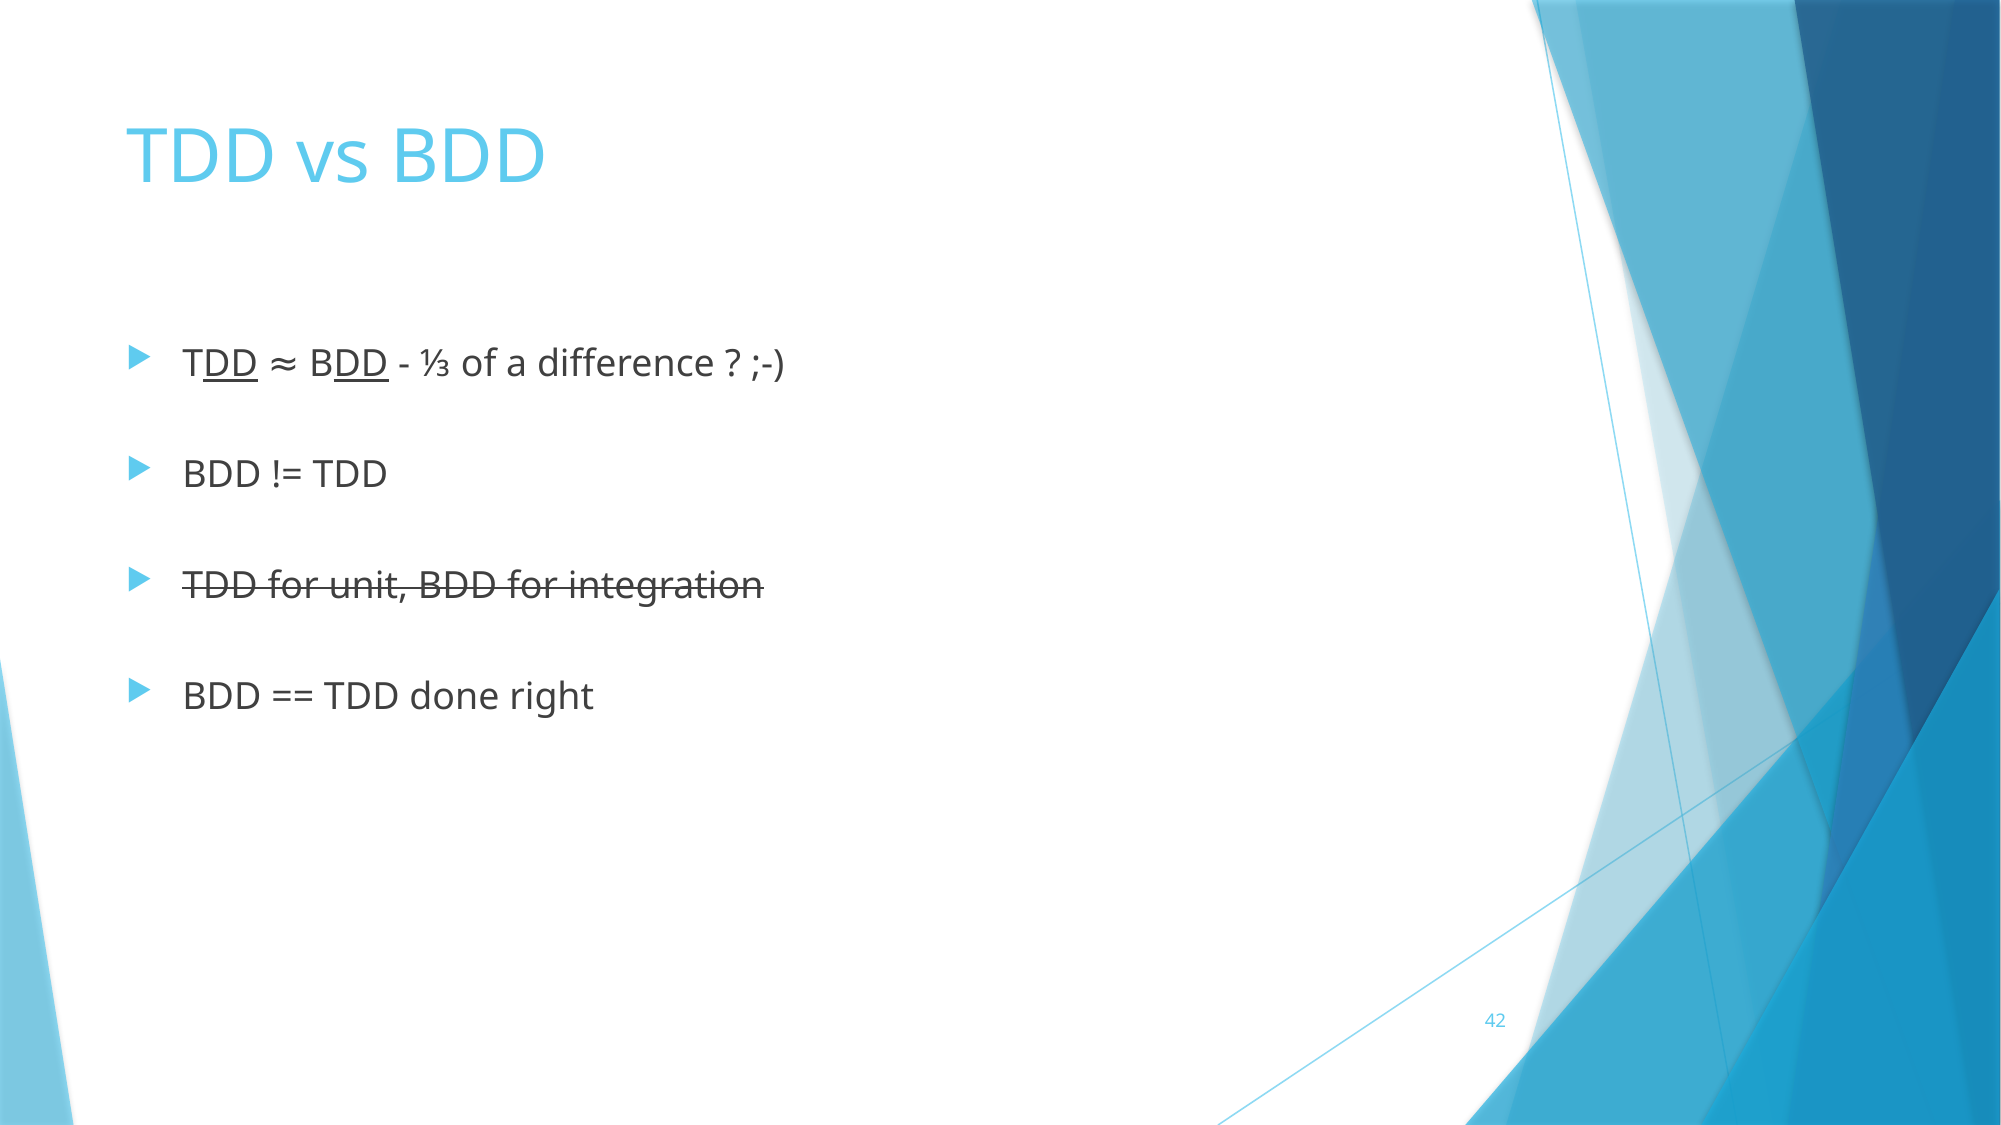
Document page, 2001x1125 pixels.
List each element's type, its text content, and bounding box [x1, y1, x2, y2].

list TDD ≈ BDD - ⅓ of a difference ? ;-) BDD != TDD TDD for unit, BDD for integration BDD == TDD done right [111, 286, 1522, 992]
title TDD vs BDD [111, 99, 1522, 286]
slide_number 42 [1409, 991, 1522, 1051]
